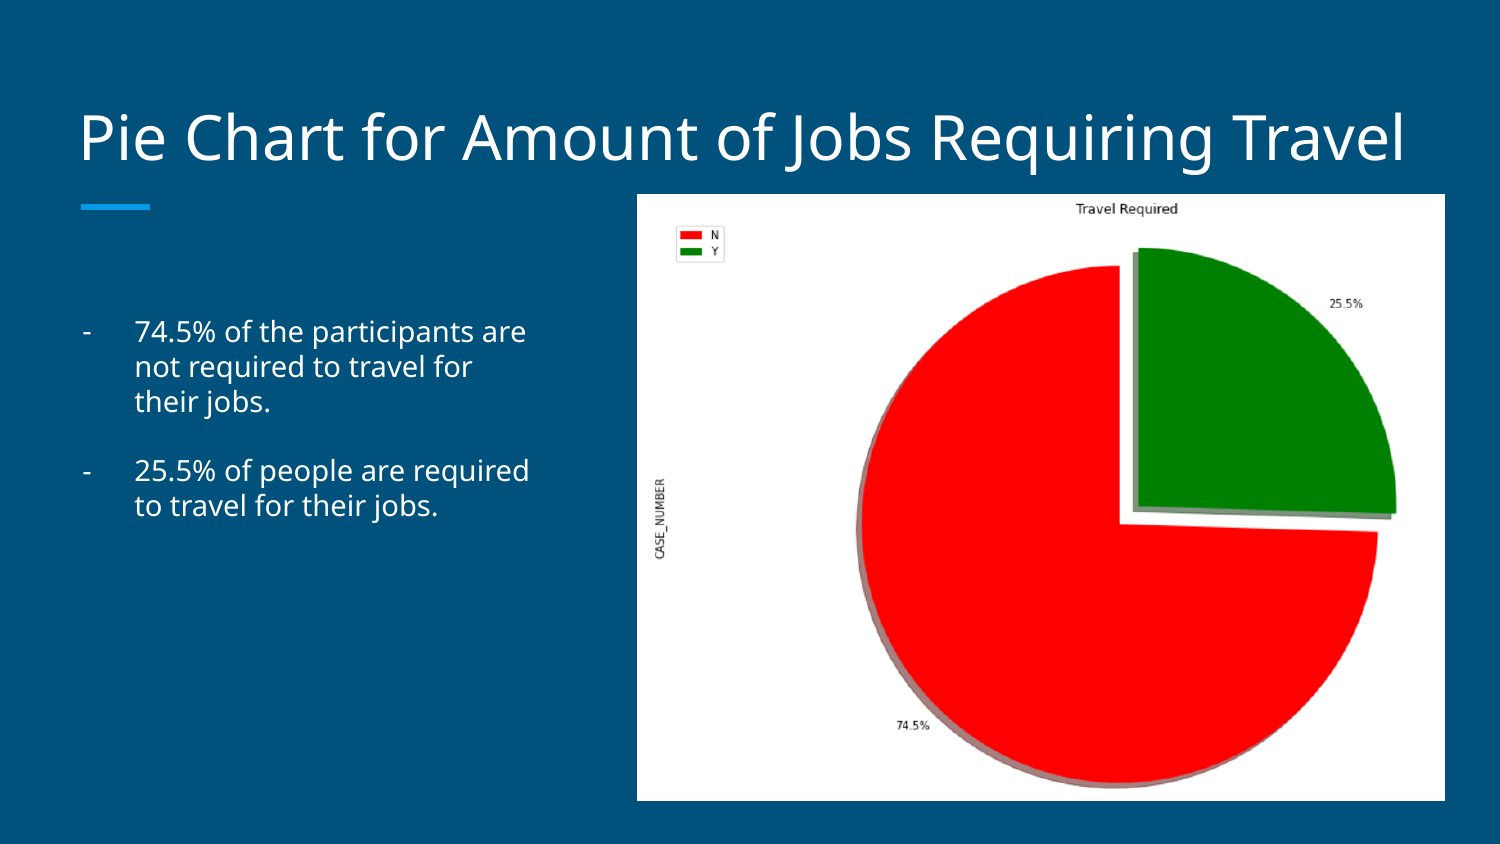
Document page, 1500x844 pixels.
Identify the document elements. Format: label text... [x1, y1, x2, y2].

text_box 74.5% of the participants are not required to travel for their jobs. 25.5% of people are required to travel for their jobs. [44, 297, 553, 538]
title Pie Chart for Amount of Jobs Requiring Travel [63, 75, 1483, 188]
picture [638, 195, 1444, 800]
